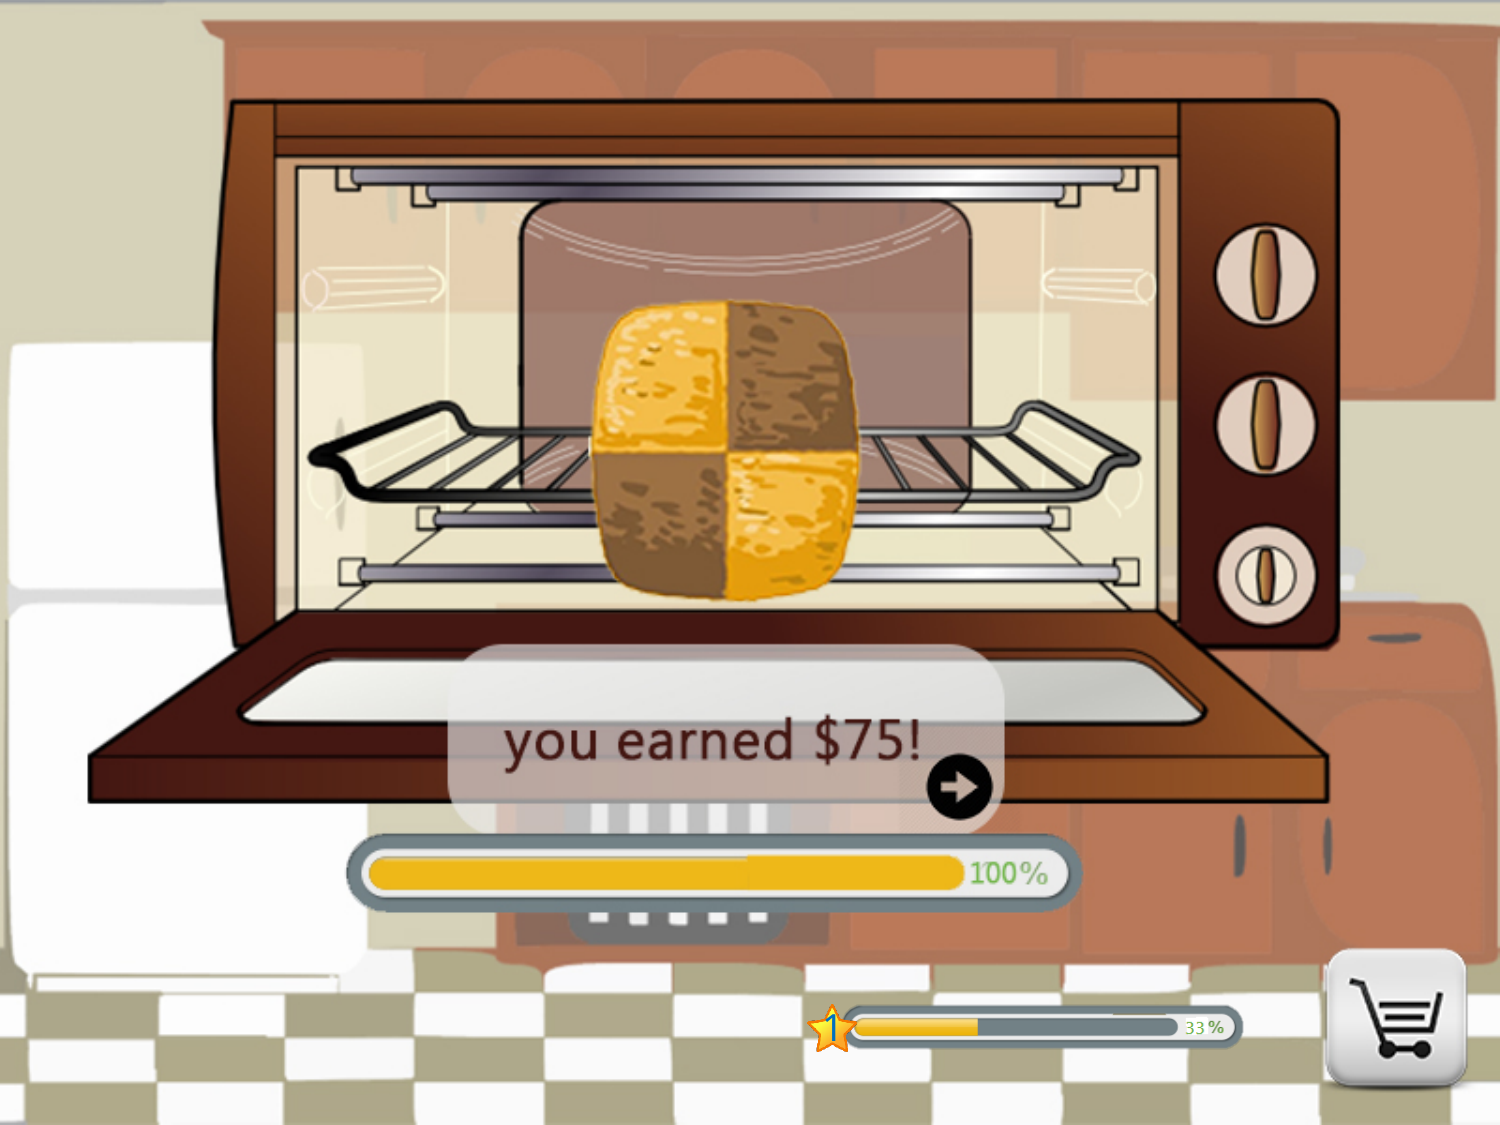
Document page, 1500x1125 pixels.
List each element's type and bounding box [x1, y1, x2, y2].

list [0, 0, 1500, 1125]
picture [787, 874, 1297, 1125]
